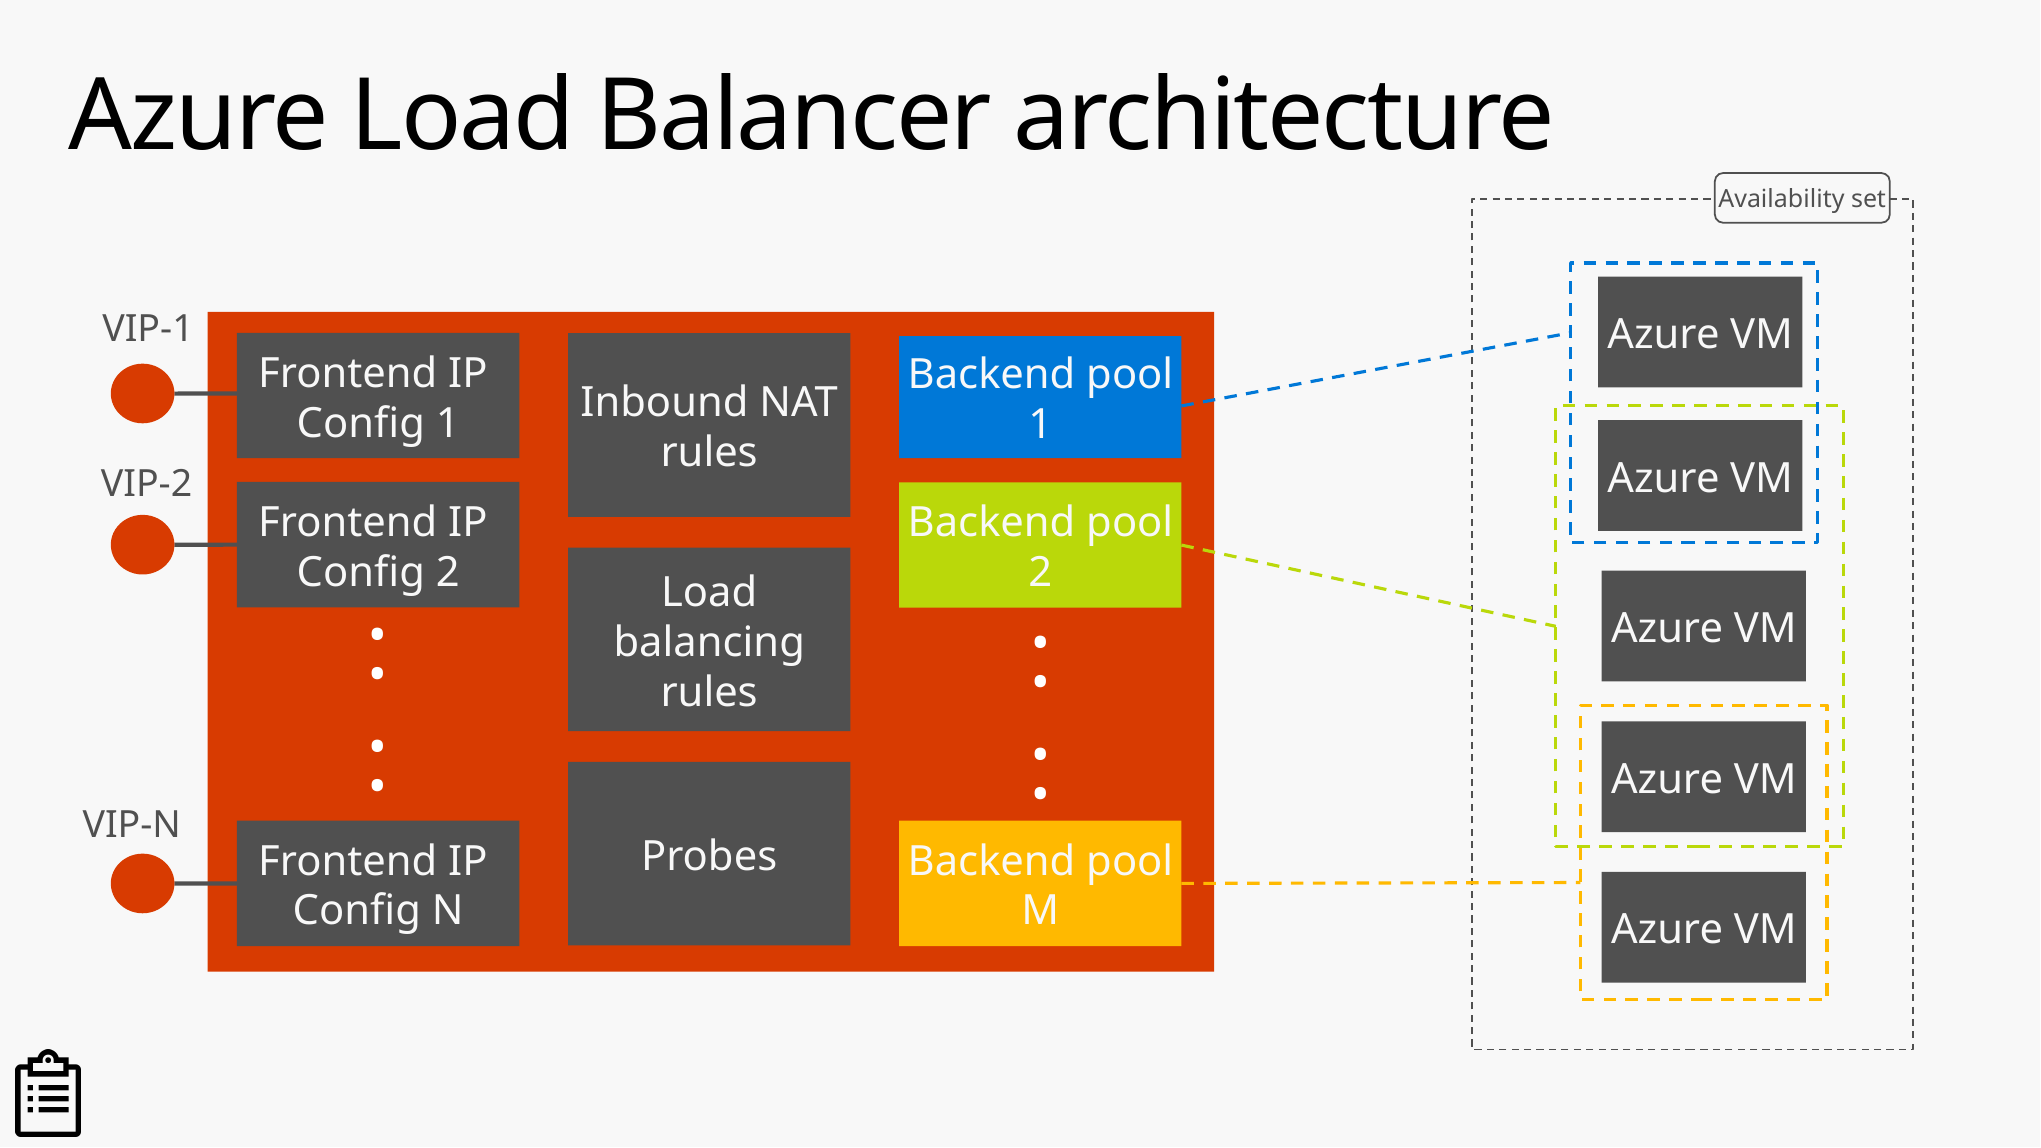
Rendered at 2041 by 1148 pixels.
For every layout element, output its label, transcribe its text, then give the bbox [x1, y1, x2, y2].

title Azure Load Balancer architecture [45, 48, 1996, 199]
picture [4, 1049, 92, 1137]
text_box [48, 172, 1913, 1050]
